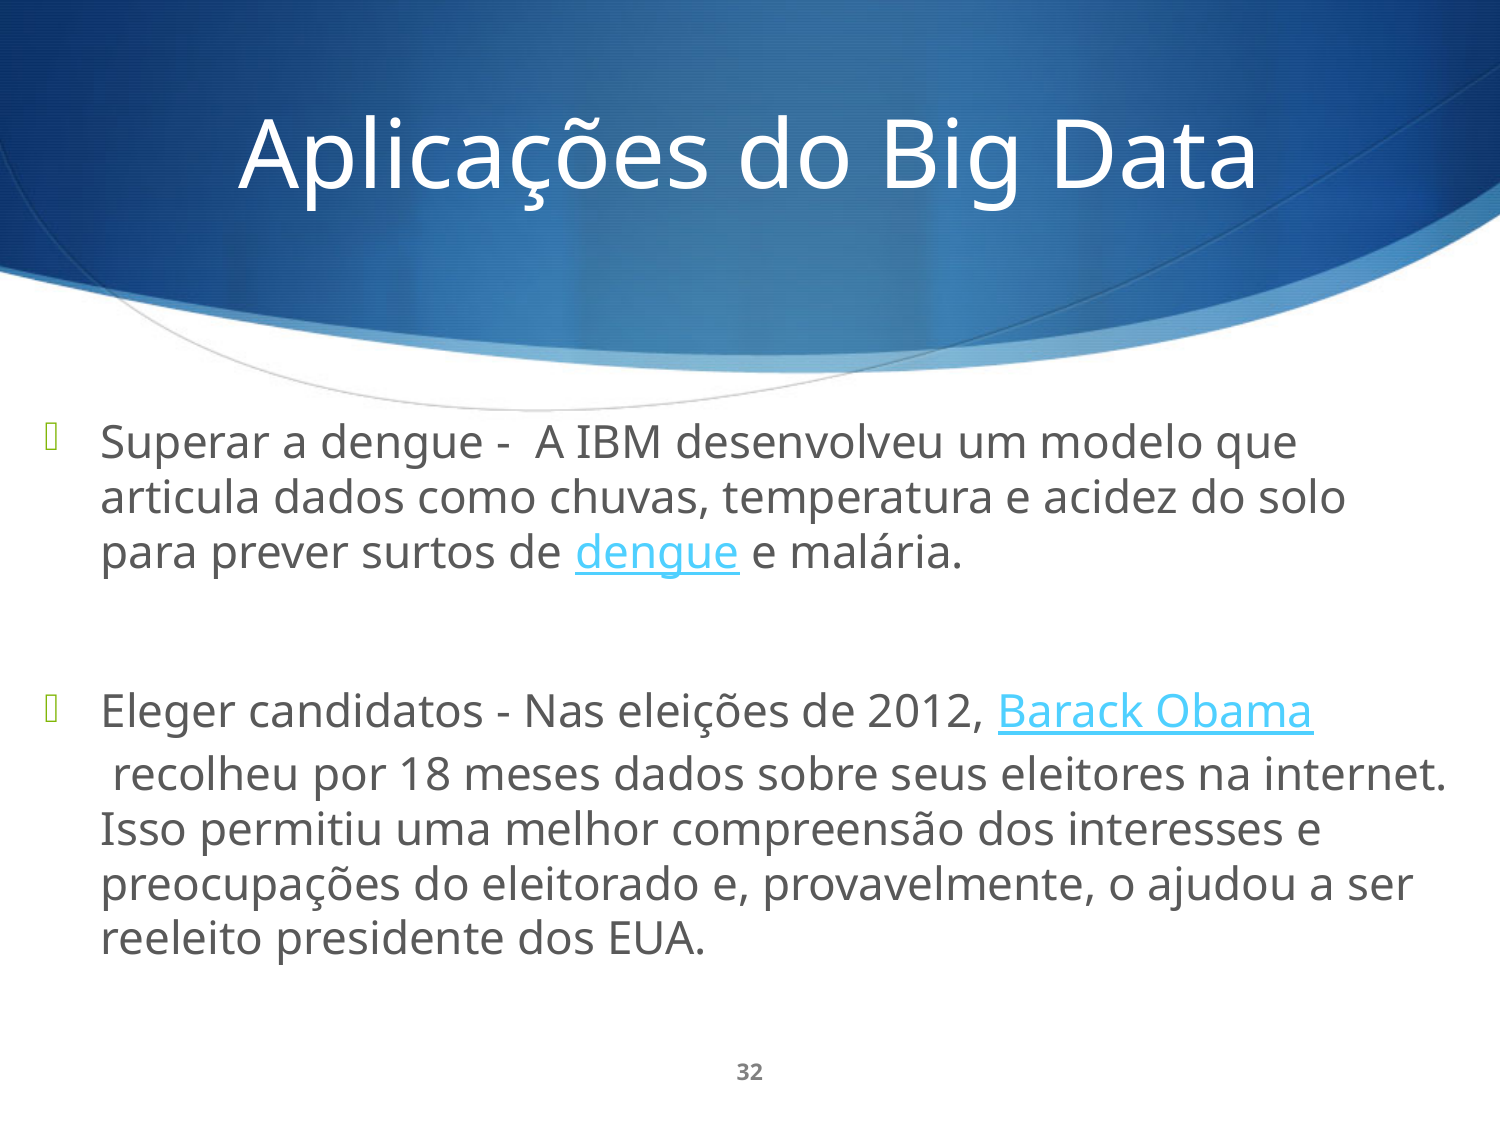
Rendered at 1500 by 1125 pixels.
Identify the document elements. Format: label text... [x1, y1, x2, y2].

slide_number 32 [706, 1042, 794, 1103]
picture [0, 0, 1500, 1125]
title Aplicações do Big Data [75, 56, 1425, 245]
list Superar a dengue - A IBM desenvolveu um modelo que articula dados como chuvas, temperatura e acidez do solo para prever surtos de dengue e malária. Eleger candidatos - Nas eleições de 2012, Barack Obama recolheu por 18 meses dados sobre seus eleitores na internet. Isso permitiu uma melhor compreensão dos interesses e preocupações do eleitorado e, provavelmente, o ajudou a ser reeleito presidente dos EUA. [29, 405, 1471, 961]
